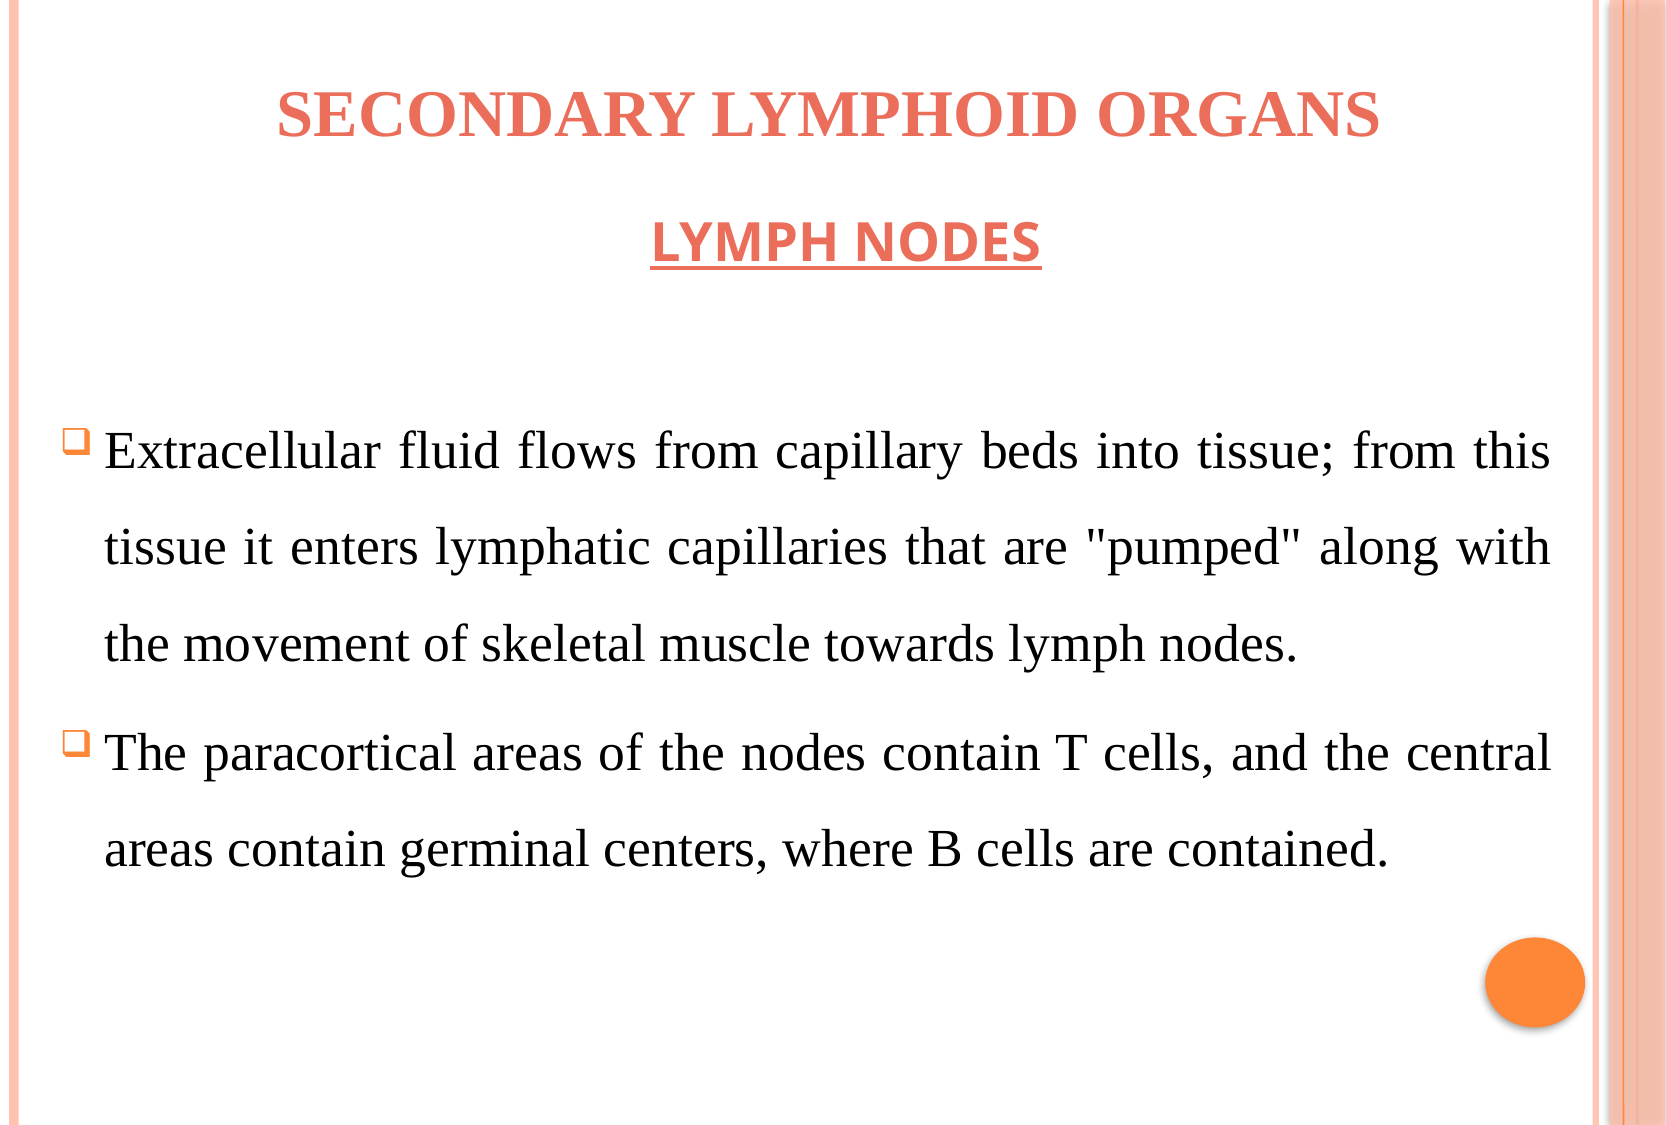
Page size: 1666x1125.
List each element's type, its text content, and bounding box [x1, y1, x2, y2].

text_box LYMPH NODES [625, 199, 1057, 280]
list Extracellular fluid flows from capillary beds into tissue; from this tissue it enters lymphatic capillaries that are "pumped" along with the movement of skeletal muscle towards lymph nodes. The paracortical areas of the nodes contain T cells, and the central areas contain germinal centers, where B cells are contained. [45, 375, 1570, 888]
text_box SECONDARY LYMPHOID ORGANS [262, 62, 1398, 158]
